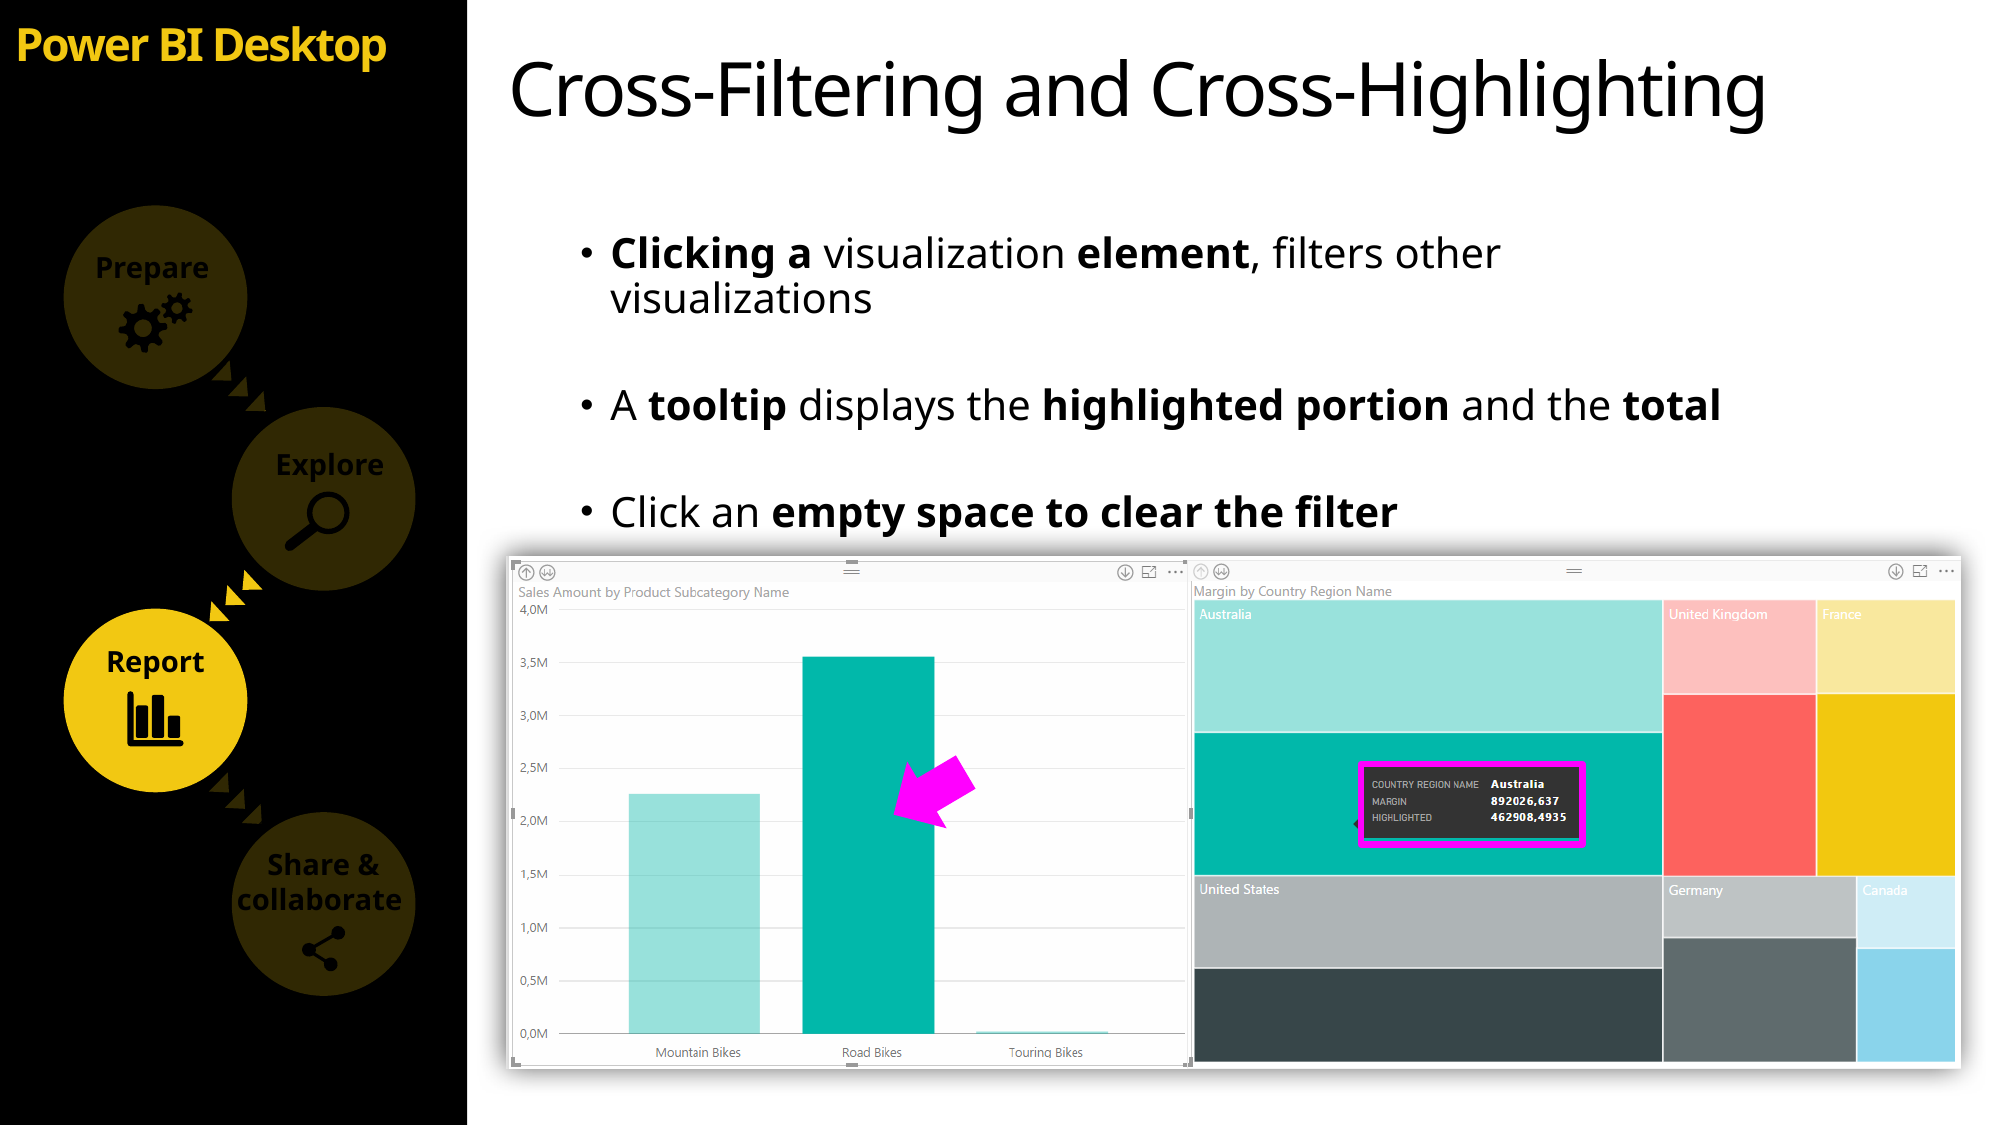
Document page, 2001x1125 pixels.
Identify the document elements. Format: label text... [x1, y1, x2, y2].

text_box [0, 0, 468, 1125]
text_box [506, 555, 1961, 1069]
text_box Clicking a visualization element, filters other visualizations A tooltip displays the highlighted portion and the total Click an empty space to clear the filter [520, 150, 1774, 298]
title Cross-Filtering and Cross-Highlighting [479, 37, 1989, 195]
